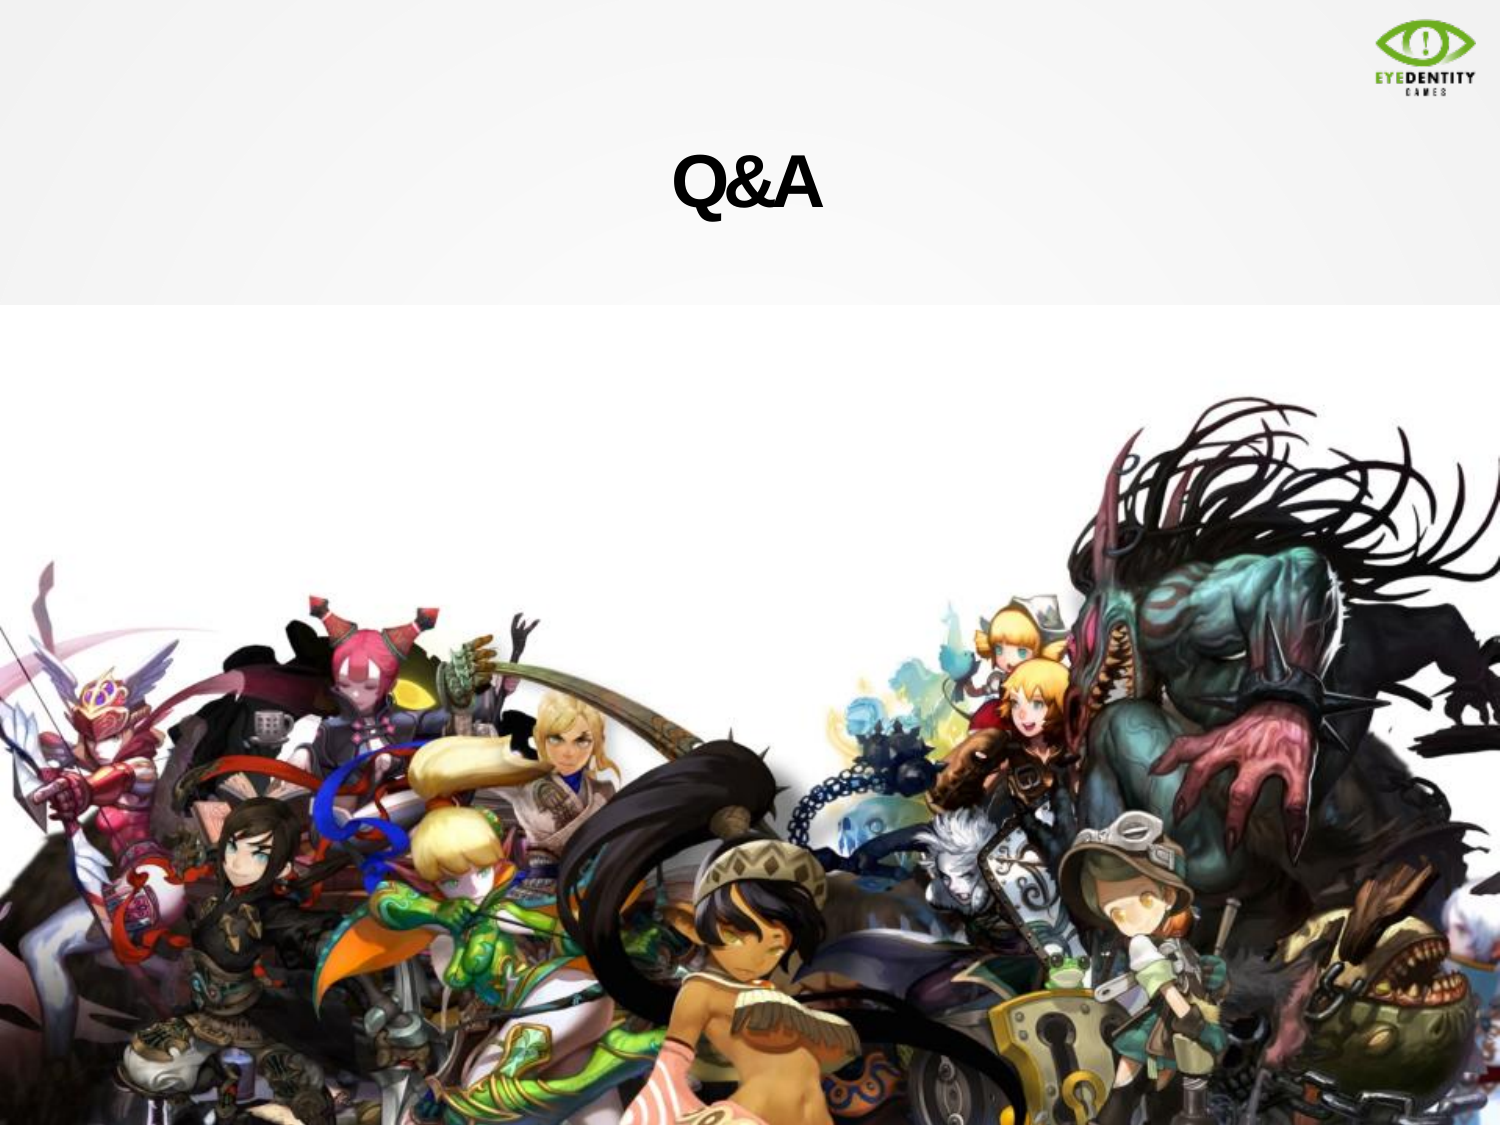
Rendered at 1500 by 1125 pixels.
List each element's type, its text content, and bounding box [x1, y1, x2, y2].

text_box Q&A [57, 125, 1440, 231]
picture [0, 304, 1500, 1125]
picture [1351, 7, 1495, 116]
